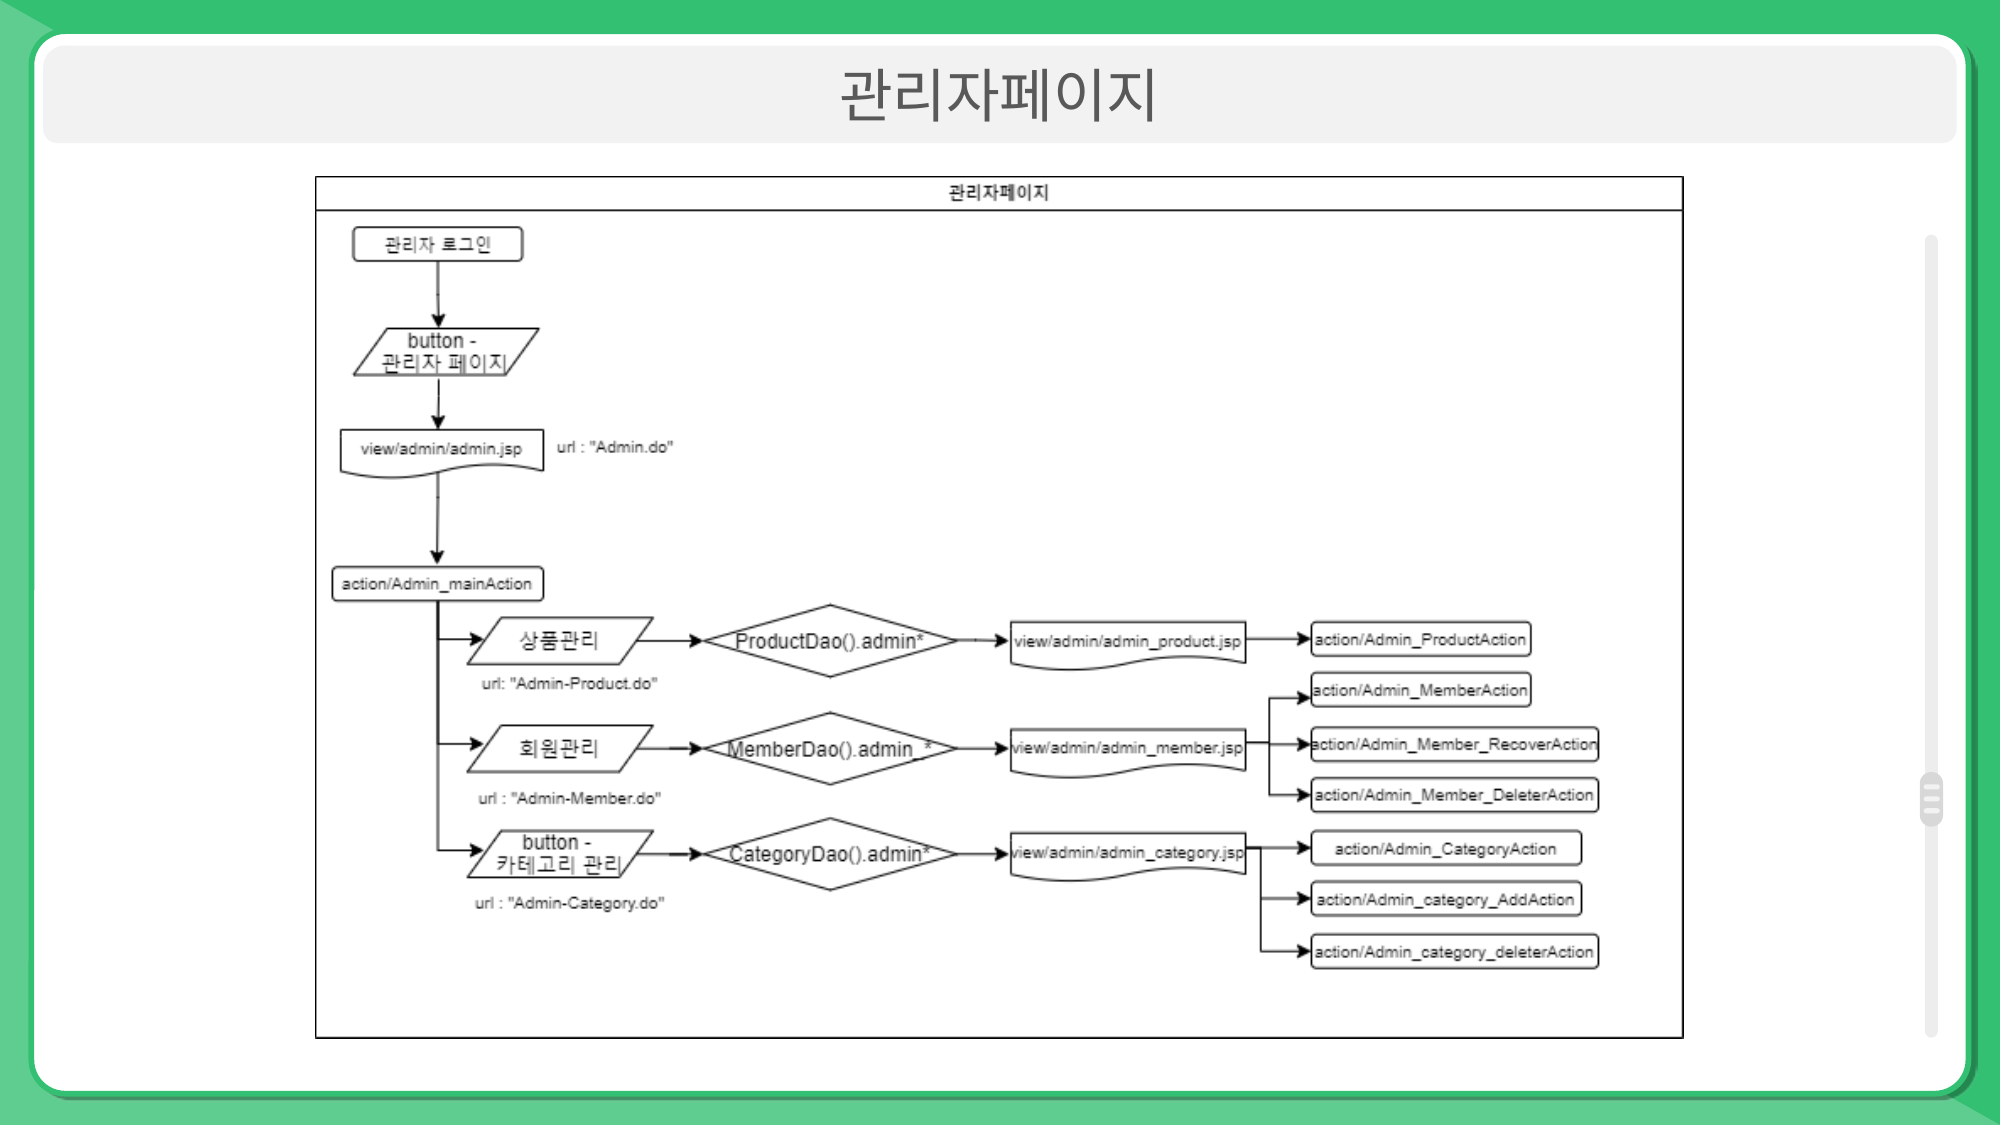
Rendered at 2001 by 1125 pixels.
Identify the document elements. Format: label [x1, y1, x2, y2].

text_box [0, 0, 2000, 1125]
picture [315, 175, 1685, 1039]
